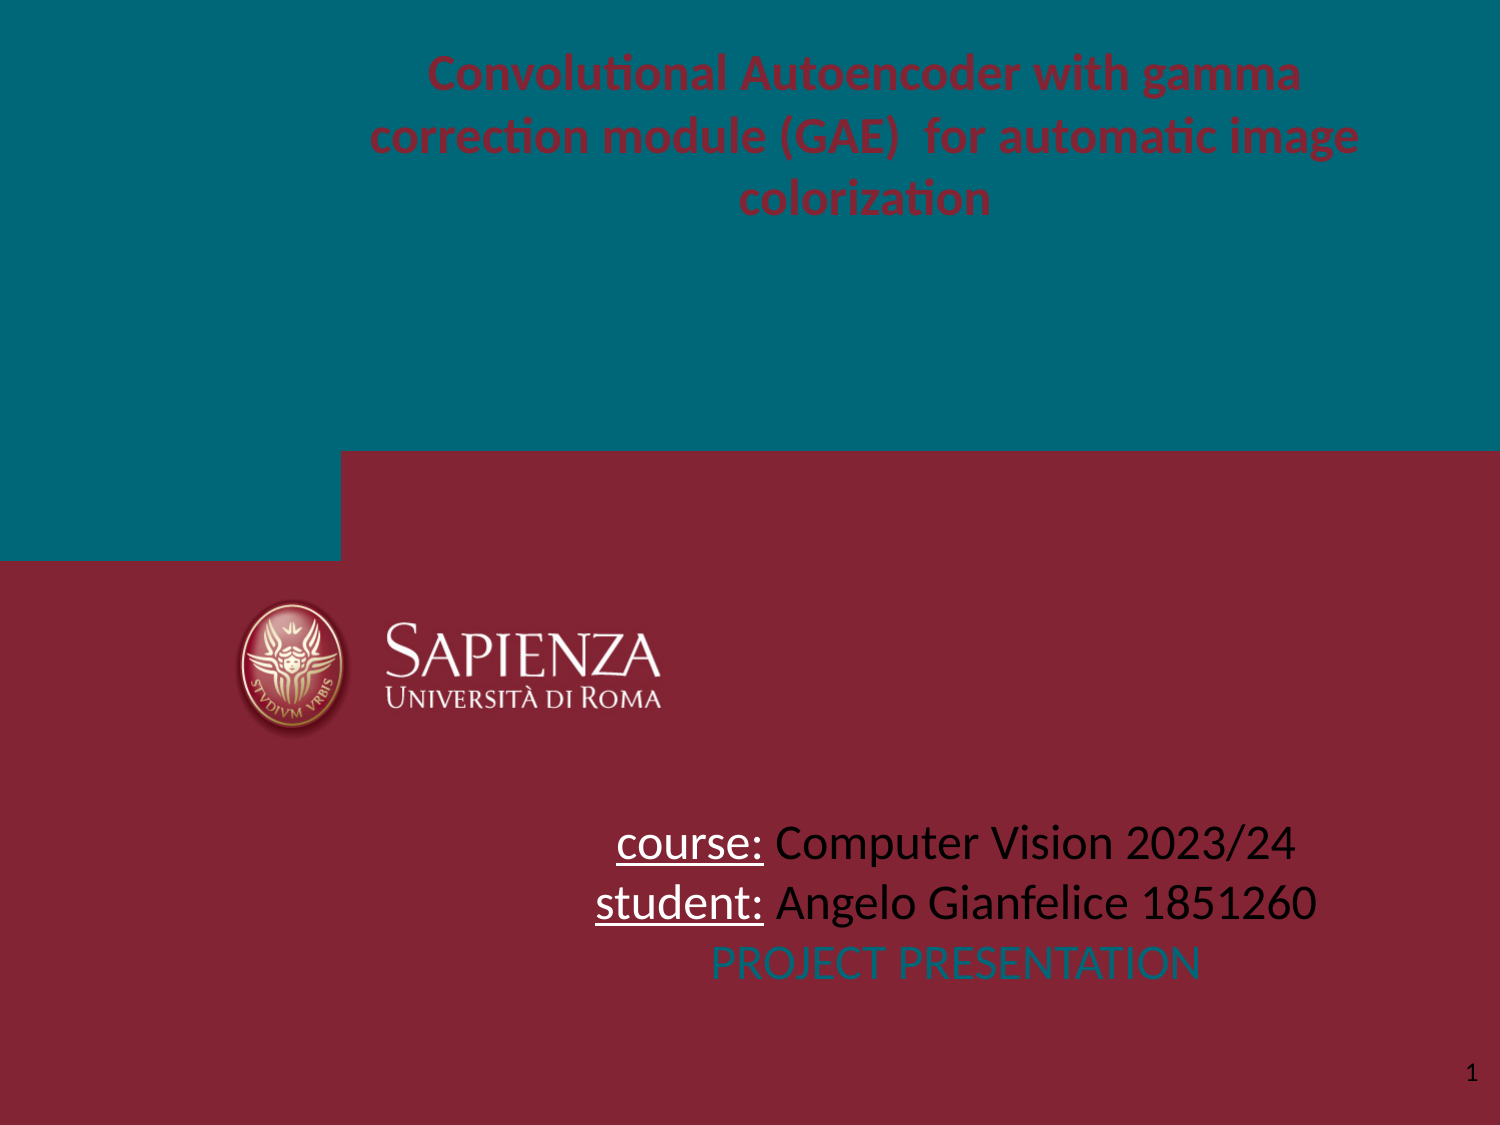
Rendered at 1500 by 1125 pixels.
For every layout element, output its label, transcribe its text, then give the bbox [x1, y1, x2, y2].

text_box [0, 0, 1500, 451]
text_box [0, 452, 1500, 1125]
title Convolutional Autoencoder with gamma correction module (GAE) for automatic image colorization [342, 31, 1388, 356]
